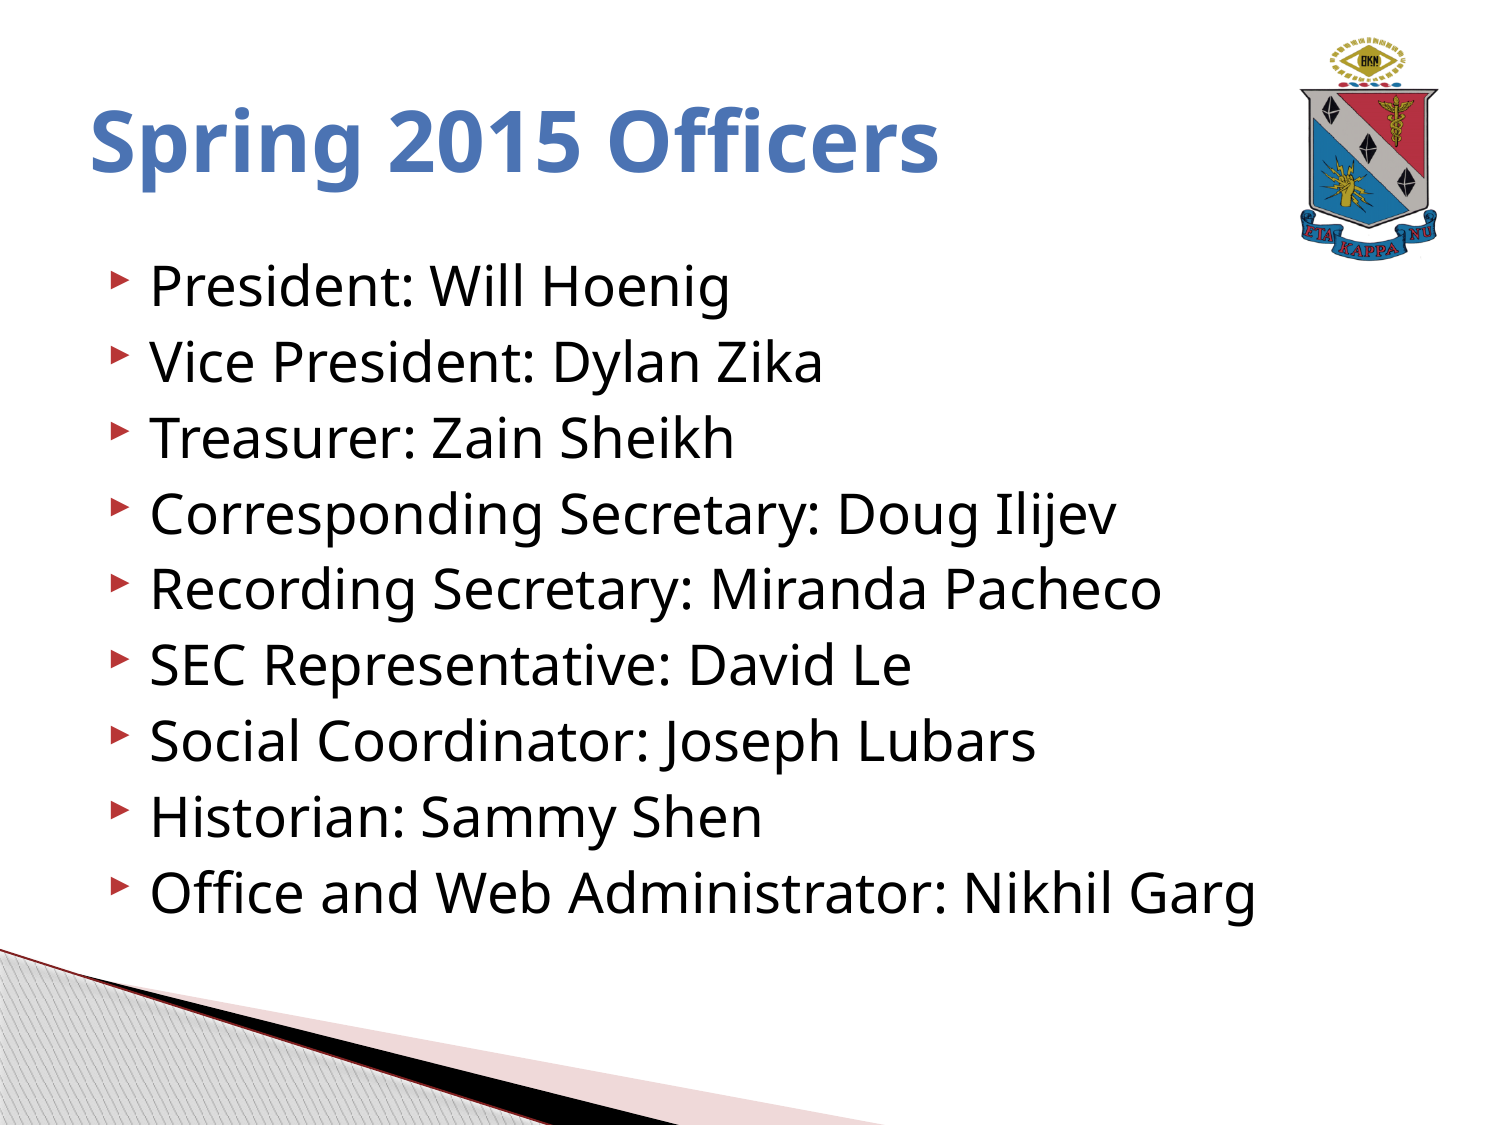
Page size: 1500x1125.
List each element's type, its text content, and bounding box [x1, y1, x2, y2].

title Spring 2015 Officers [75, 45, 1425, 233]
picture [1299, 37, 1439, 263]
list President: Will Hoenig Vice President: Dylan Zika Treasurer: Zain Sheikh Corresponding Secretary: Doug Ilijev Recording Secretary: Miranda Pacheco SEC Representative: David Le Social Coordinator: Joseph Lubars Historian: Sammy Shen Office and Web Administrator: Nikhil Garg [75, 243, 1425, 986]
